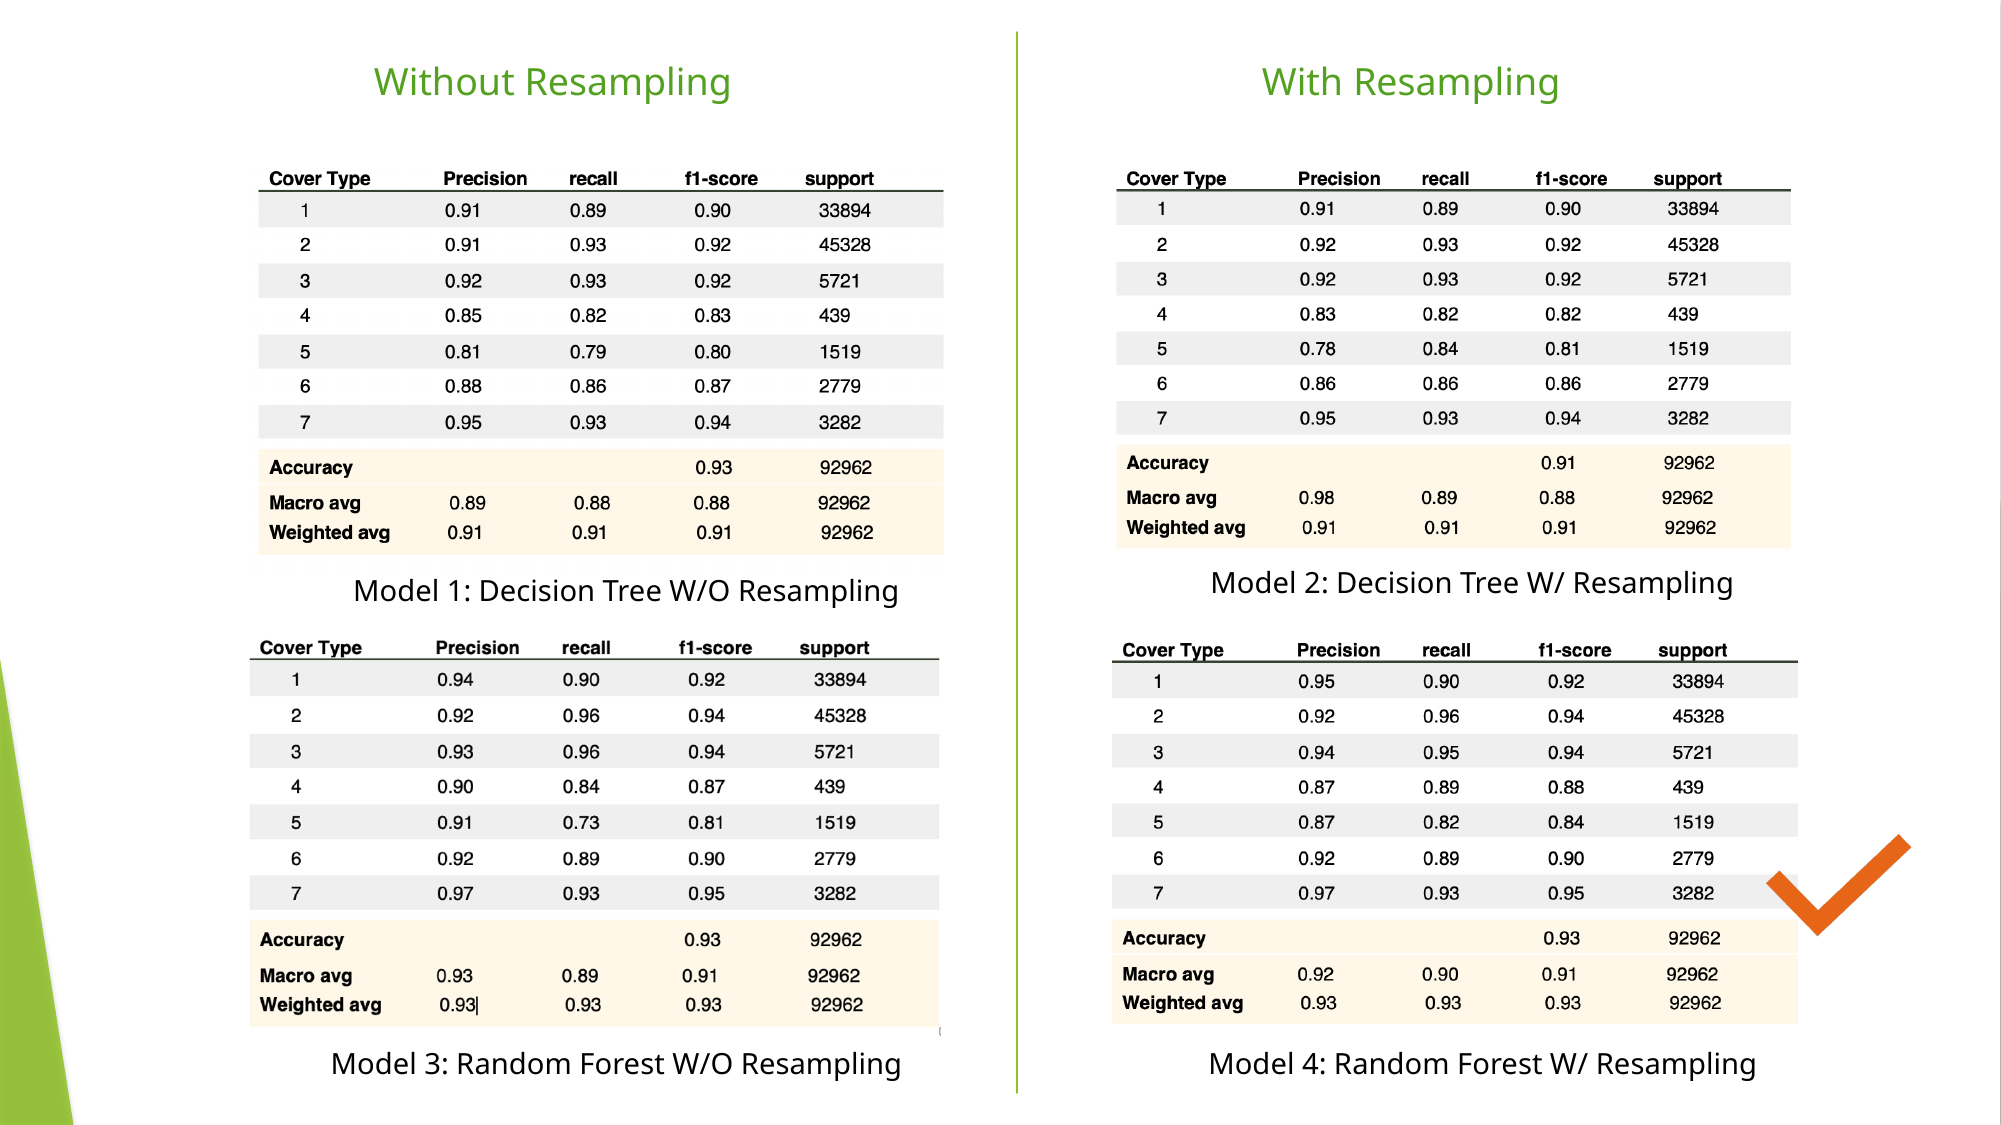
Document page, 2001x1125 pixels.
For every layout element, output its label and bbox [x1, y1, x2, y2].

text_box [1140, 0, 2000, 1125]
text_box [242, 31, 1804, 1094]
picture [1762, 809, 1914, 961]
